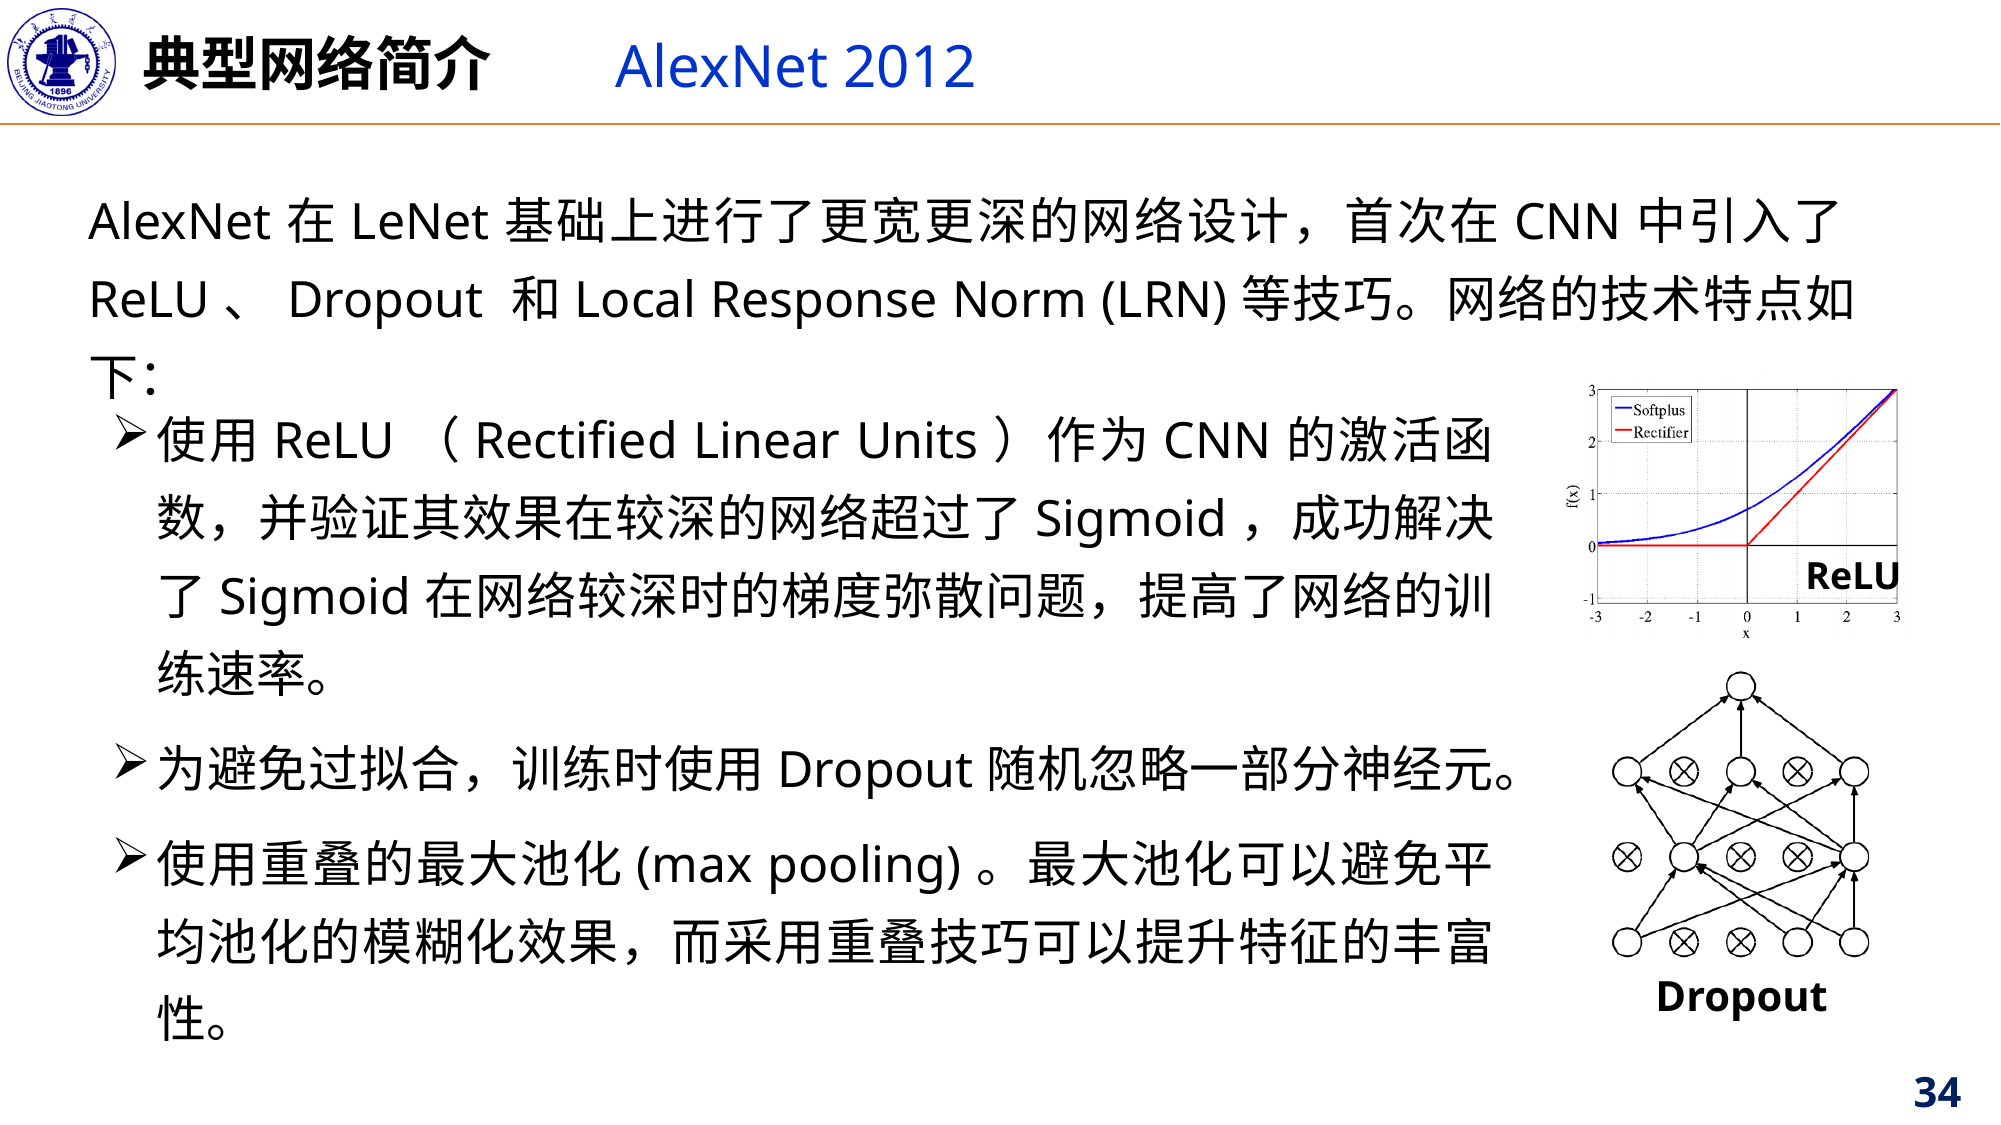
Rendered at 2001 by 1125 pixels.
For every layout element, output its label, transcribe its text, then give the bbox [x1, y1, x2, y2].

picture [1600, 666, 1884, 963]
text_box AlexNet在LeNet基础上进行了更宽更深的网络设计，首次在CNN中引入了ReLU、Dropout 和Local Response Norm (LRN)等技巧。网络的技术特点如下： [74, 163, 1871, 413]
text_box 使用ReLU（Rectified Linear Units）作为CNN的激活函数，并验证其效果在较深的网络超过了Sigmoid，成功解决了Sigmoid在网络较深时的梯度弥散问题，提高了网络的训练速率。 为避免过拟合，训练时使用Dropout随机忽略一部分神经元。 使用重叠的最大池化(max pooling)。最大池化可以避免平均池化的模糊化效果，而采用重叠技巧可以提升特征的丰富性。 [38, 383, 1509, 1056]
text_box AlexNet 2012 [600, 29, 1444, 111]
picture [1565, 373, 1918, 643]
text_box 典型网络简介 [127, 19, 1958, 105]
text_box Dropout [1634, 963, 1849, 1028]
picture [7, 8, 116, 116]
